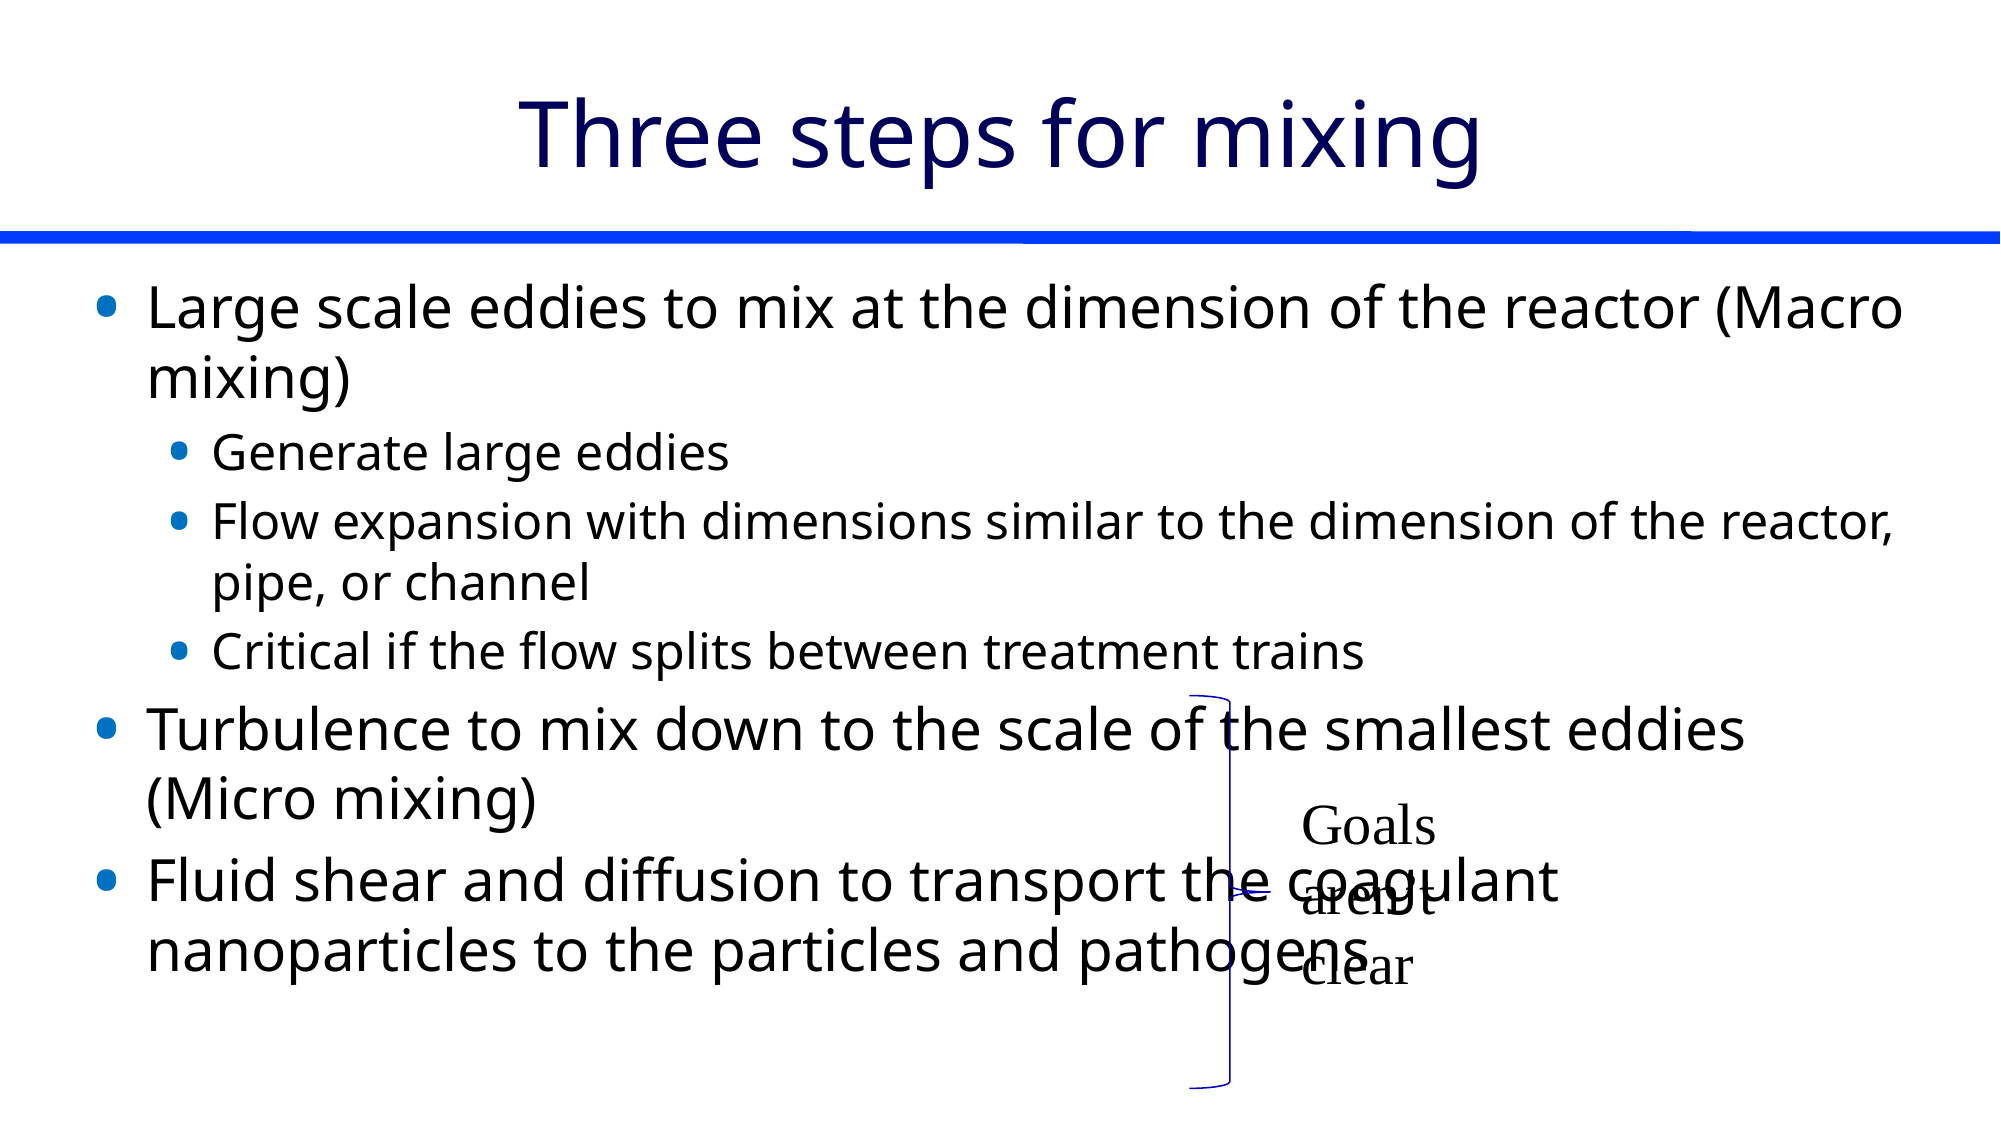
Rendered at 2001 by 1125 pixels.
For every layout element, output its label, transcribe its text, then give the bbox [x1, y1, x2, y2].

title Three steps for mixing [75, 37, 1930, 225]
text_box Goals aren’t clear [1286, 778, 1467, 1004]
list Large scale eddies to mix at the dimension of the reactor (Macro mixing) Generate large eddies Flow expansion with dimensions similar to the dimension of the reactor, pipe, or channel Critical if the flow splits between treatment trains Turbulence to mix down to the scale of the smallest eddies (Micro mixing) Fluid shear and diffusion to transport the coagulant nanoparticles to the particles and pathogens [74, 262, 1930, 1006]
text_box [1189, 694, 1272, 1090]
